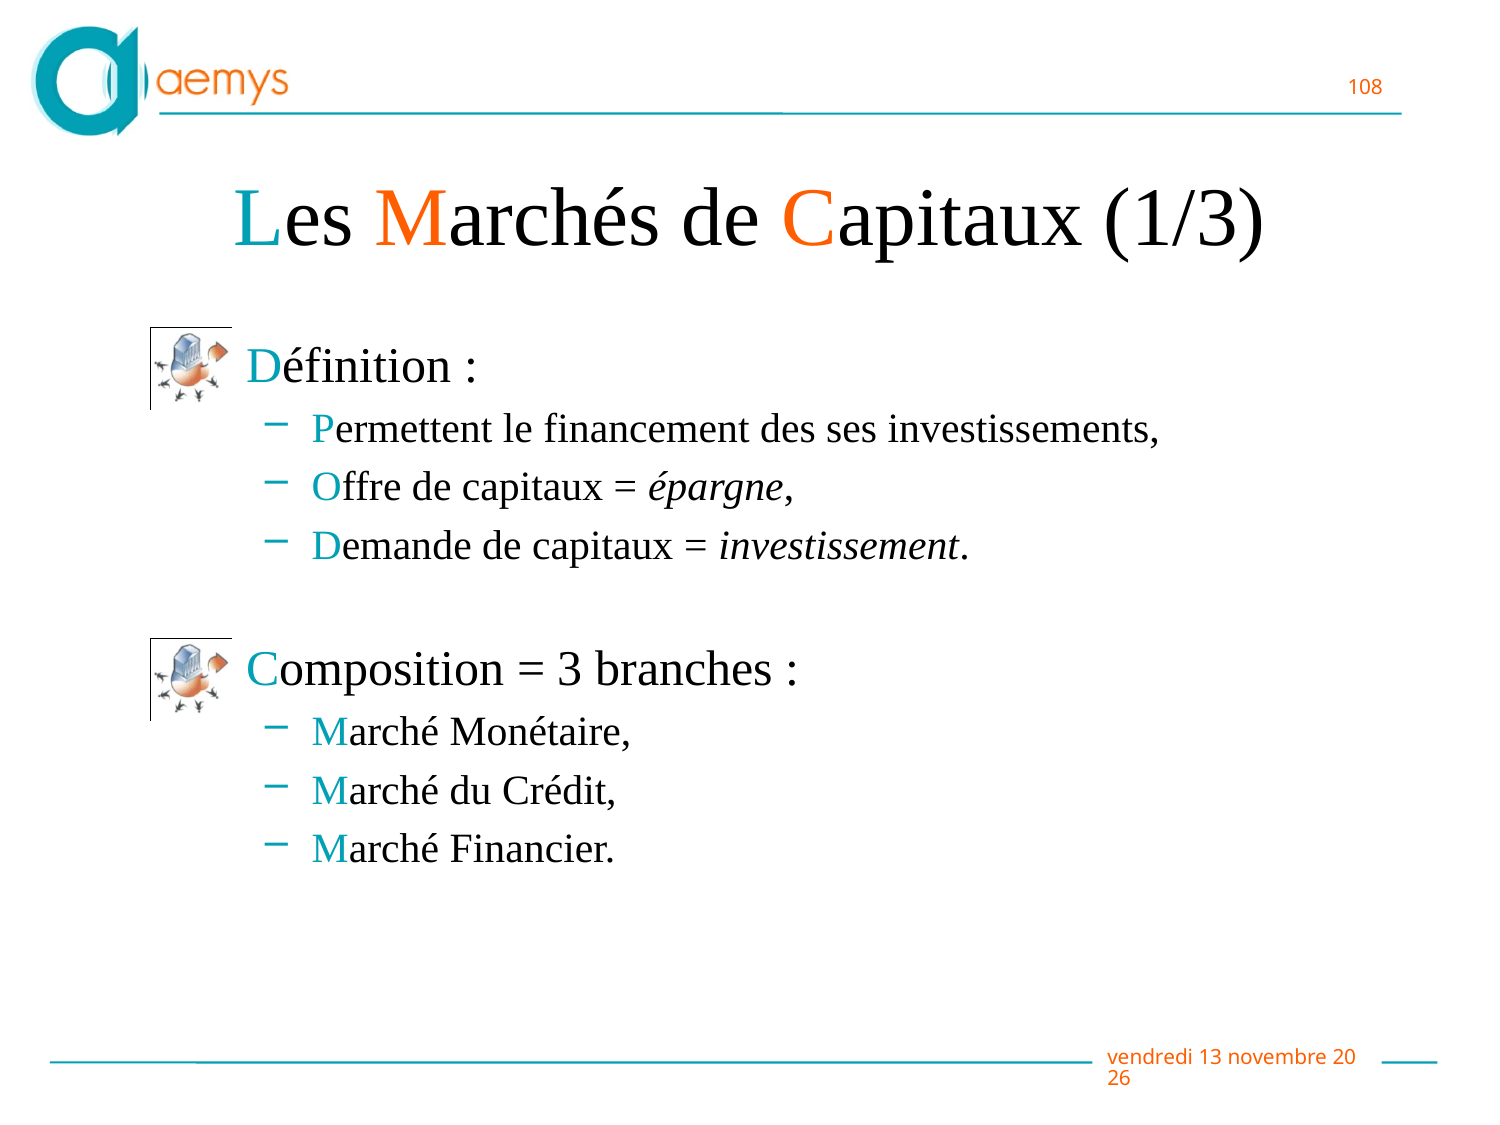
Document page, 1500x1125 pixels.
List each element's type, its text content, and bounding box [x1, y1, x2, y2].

picture [149, 637, 233, 721]
picture [149, 326, 233, 410]
picture [29, 24, 290, 138]
text_box Définition : Permettent le financement des ses investissements, Offre de capitaux = épargne, Demande de capitaux = investissement. Composition = 3 branches : Marché Monétaire, Marché du Crédit, Marché Financier. [174, 324, 1400, 900]
text_box Les Marchés de Capitaux (1/3) [112, 137, 1388, 288]
